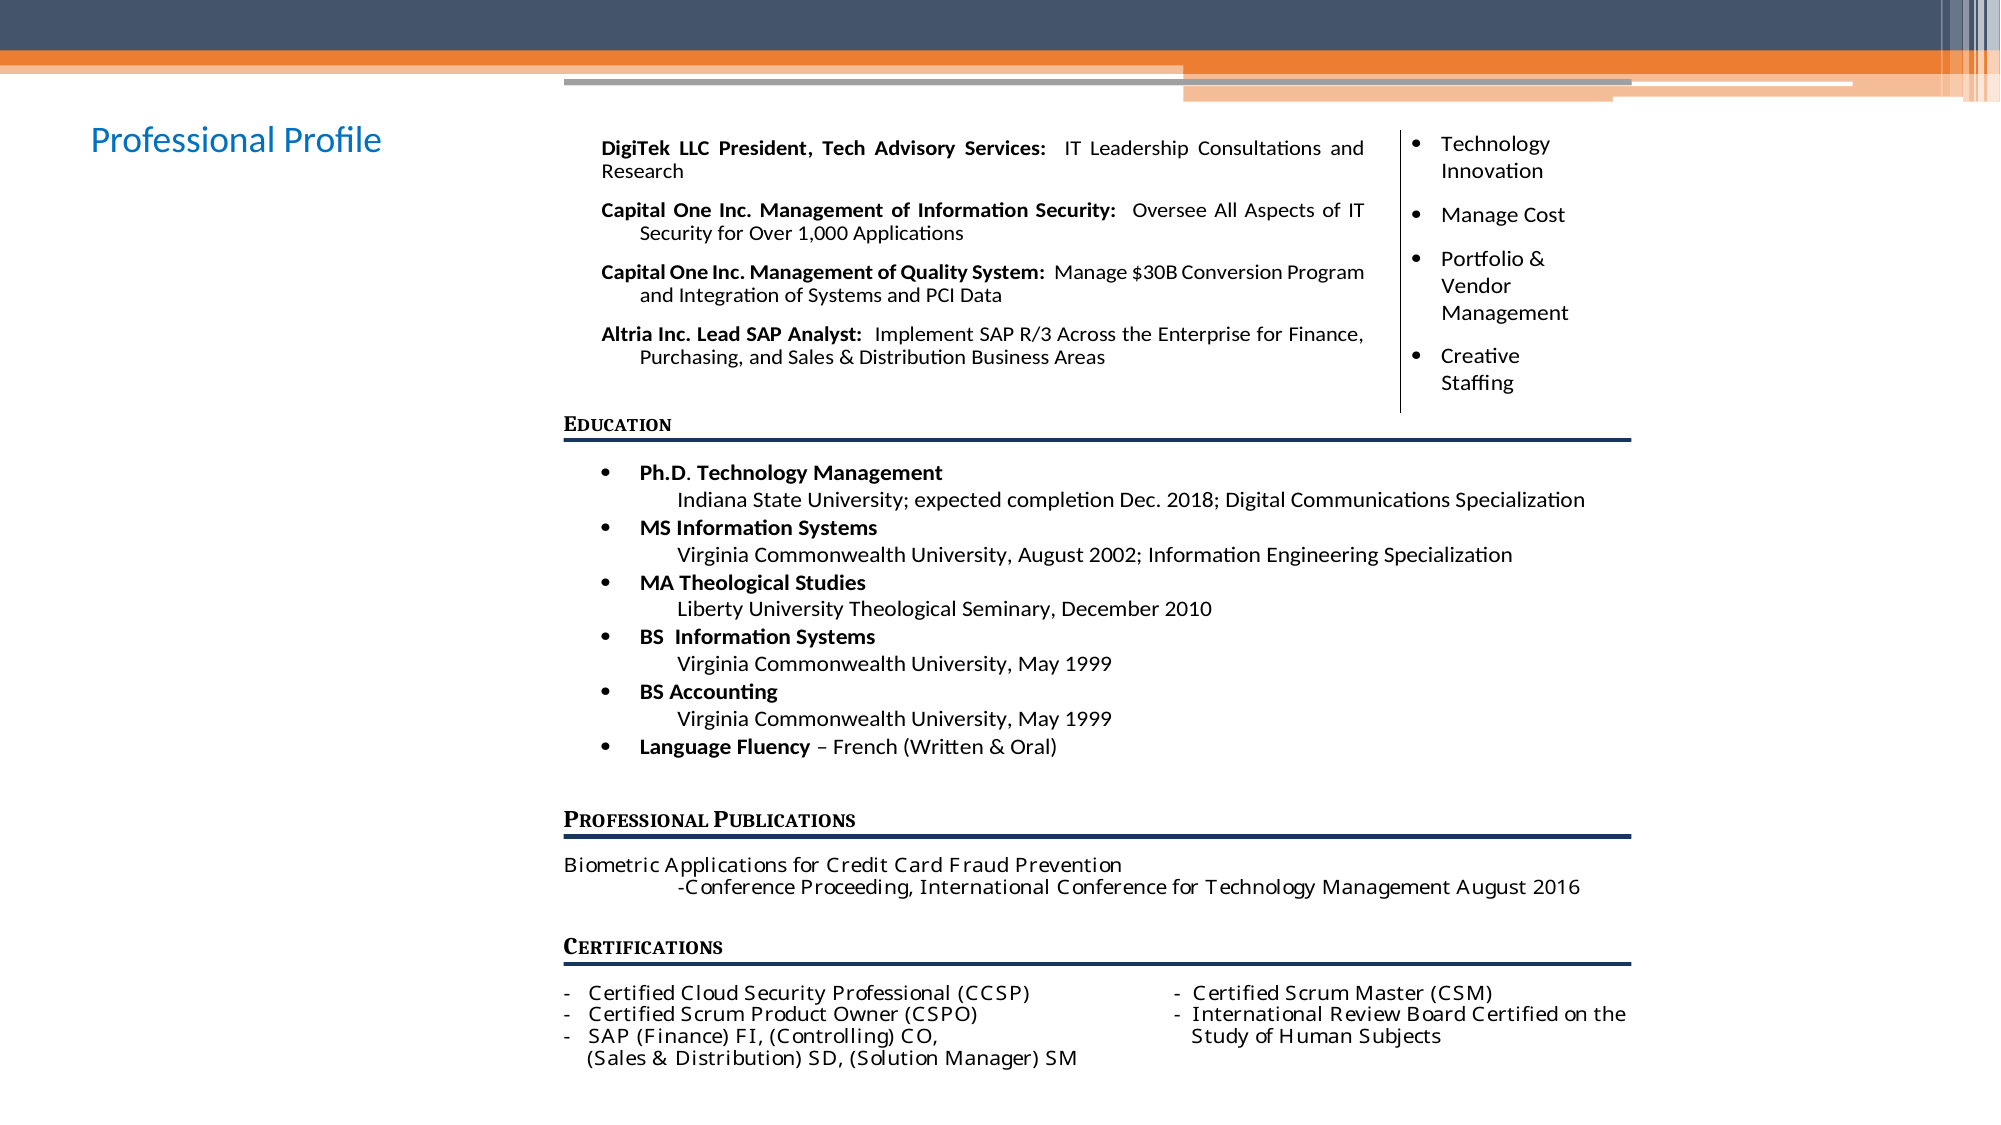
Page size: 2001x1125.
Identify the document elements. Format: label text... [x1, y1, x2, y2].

picture [563, 65, 1634, 1125]
text_box Professional Profile [76, 107, 398, 168]
